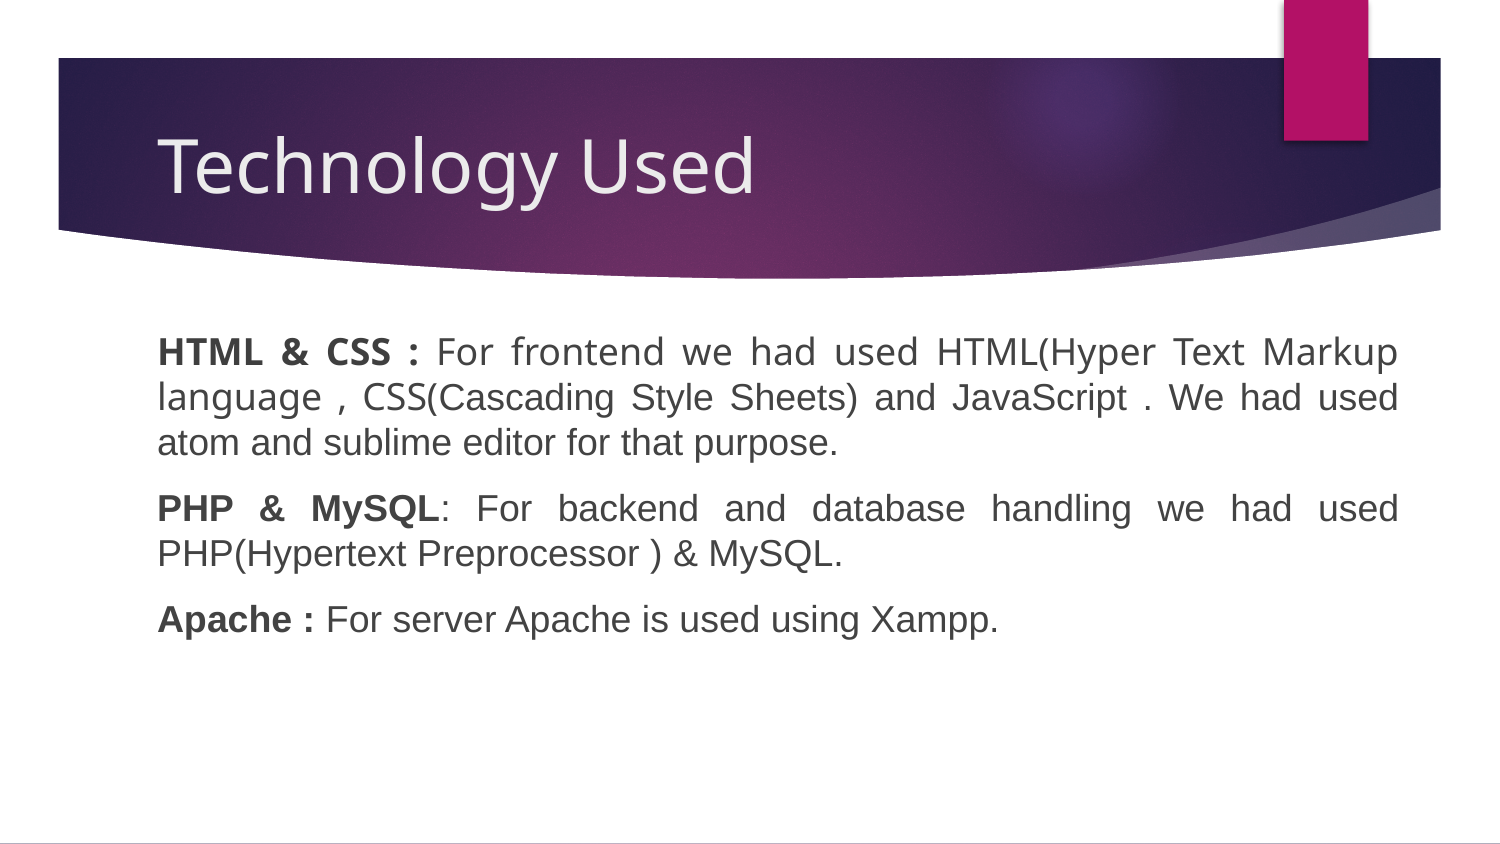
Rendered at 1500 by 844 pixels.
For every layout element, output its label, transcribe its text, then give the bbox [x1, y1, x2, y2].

list HTML & CSS : For frontend we had used HTML(Hyper Text Markup language , CSS(Cascading Style Sheets) and JavaScript . We had used atom and sublime editor for that purpose. PHP & MySQL: For backend and database handling we had used PHP(Hypertext Preprocessor ) & MySQL. Apache : For server Apache is used using Xampp. [142, 320, 1415, 741]
picture [59, 58, 1440, 278]
title Technology Used [142, 119, 1220, 207]
